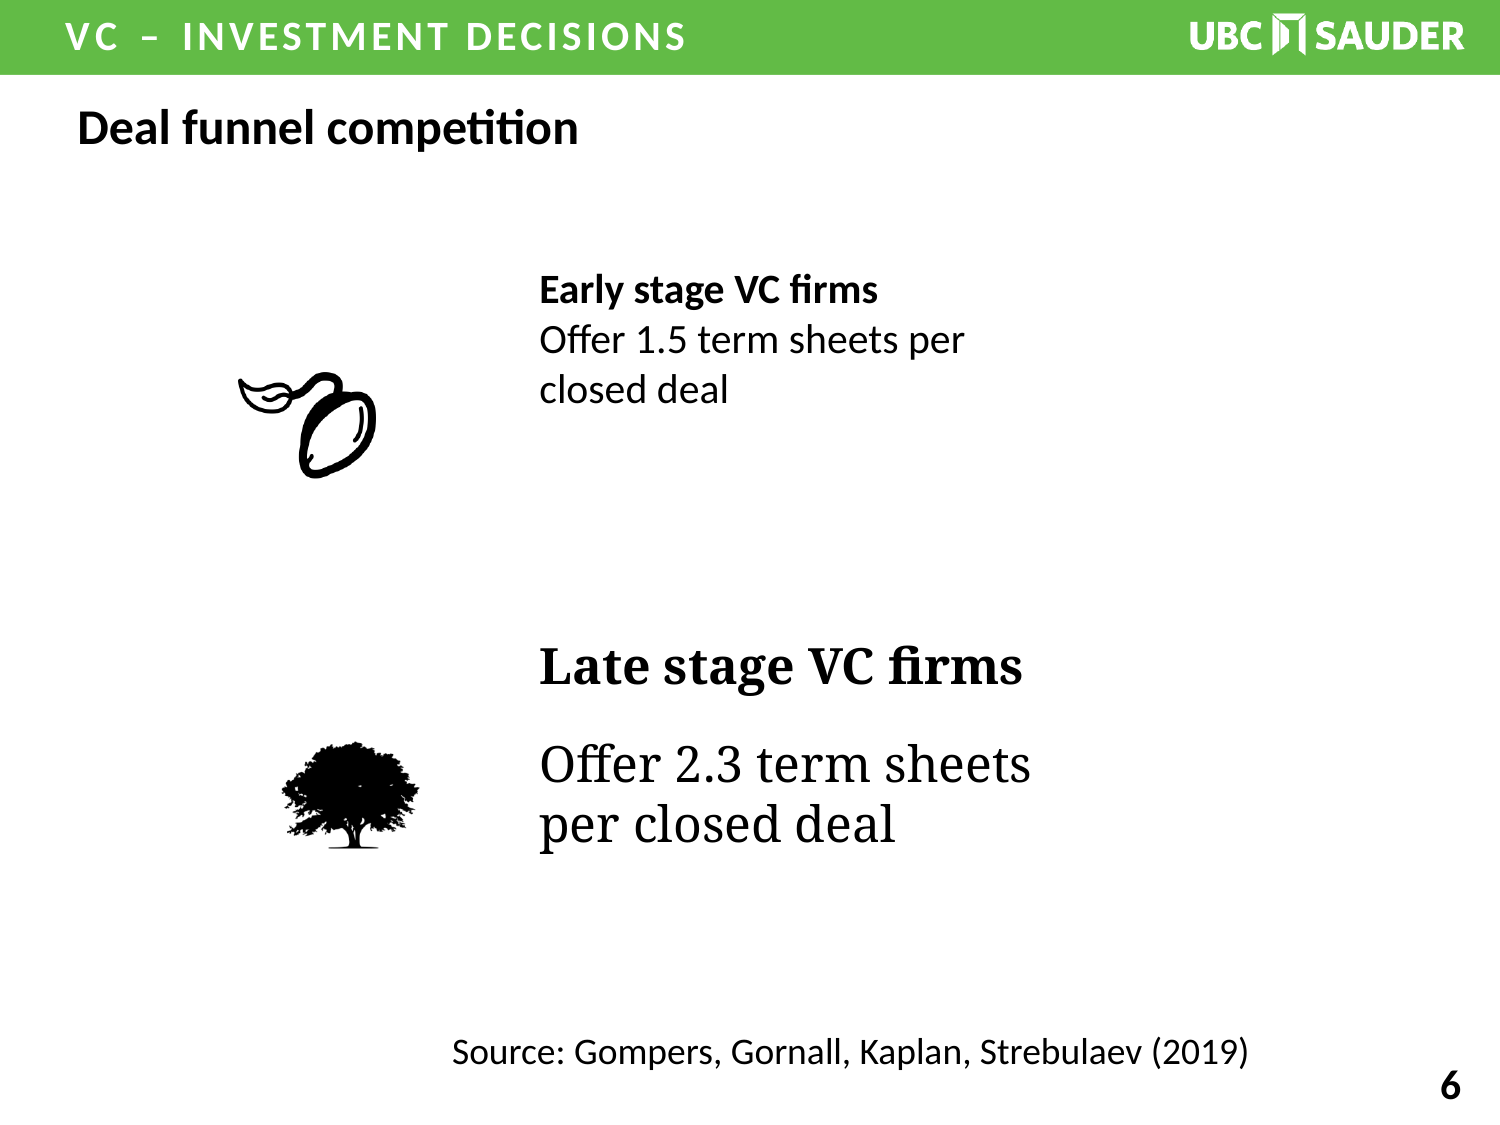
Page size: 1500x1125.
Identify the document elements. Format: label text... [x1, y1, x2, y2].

picture [1156, 7, 1482, 56]
list Early stage VC firms Offer 1.5 term sheets per closed deal [524, 254, 1068, 597]
title Deal funnel competition [62, 87, 1413, 188]
text_box Late stage VC firms Offer 2.3 term sheets per closed deal [524, 627, 1068, 956]
text_box Source: Gompers, Gornall, Kaplan, Strebulaev (2019) [437, 1019, 1325, 1079]
picture [281, 725, 420, 864]
picture [238, 356, 376, 494]
